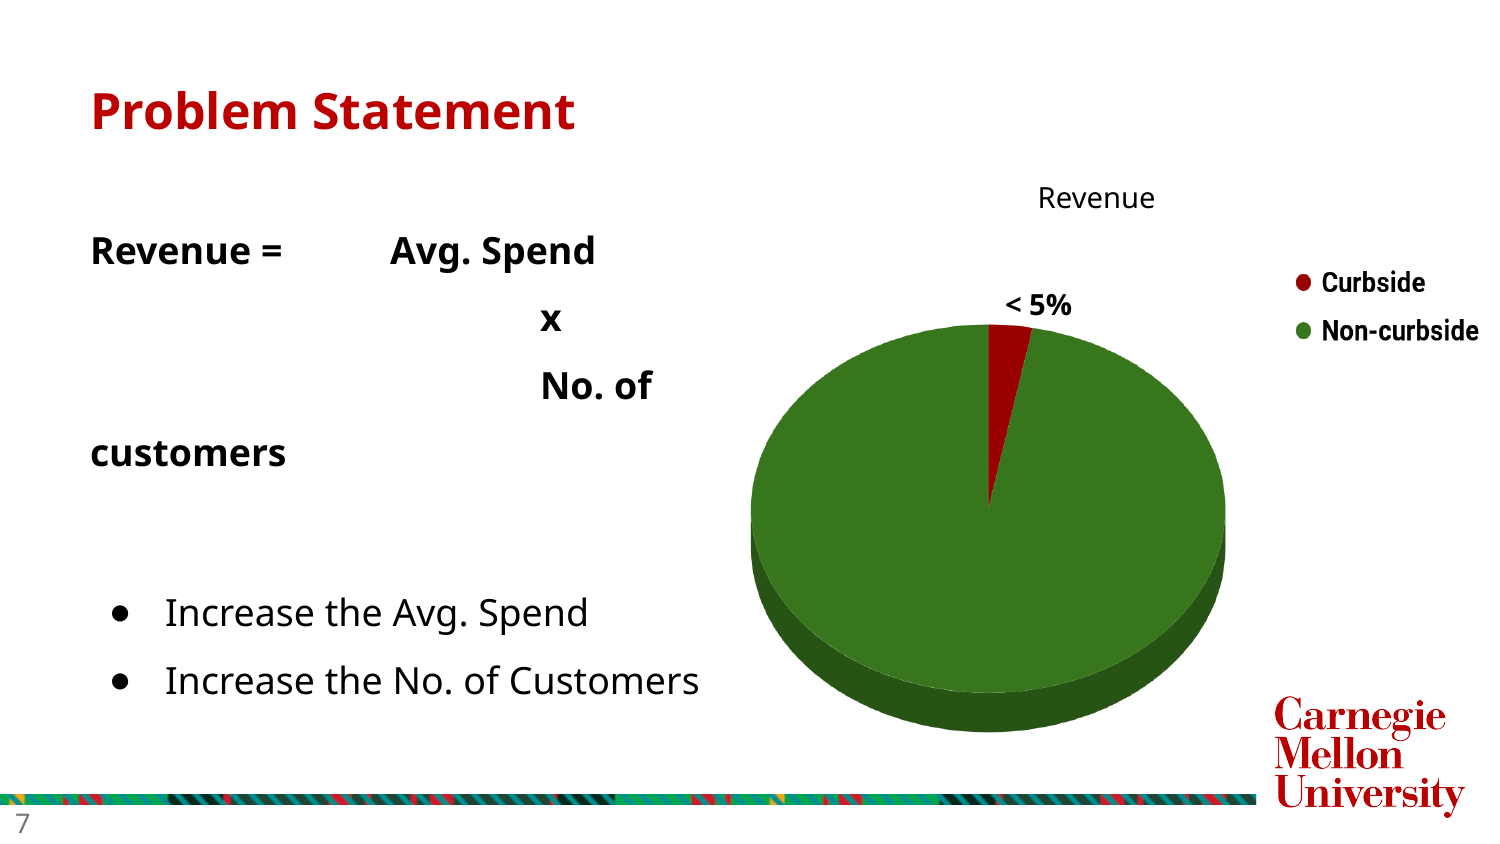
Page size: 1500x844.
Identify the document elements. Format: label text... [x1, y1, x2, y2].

text_box Revenue [755, 164, 1445, 212]
list Revenue = Avg. Spend x No. of customers Increase the Avg. Spend Increase the No. of Customers [75, 196, 725, 760]
title Problem Statement [75, 59, 1425, 160]
slide_number ‹#› [0, 791, 90, 844]
picture [712, 265, 1479, 818]
picture [90, 794, 1257, 805]
